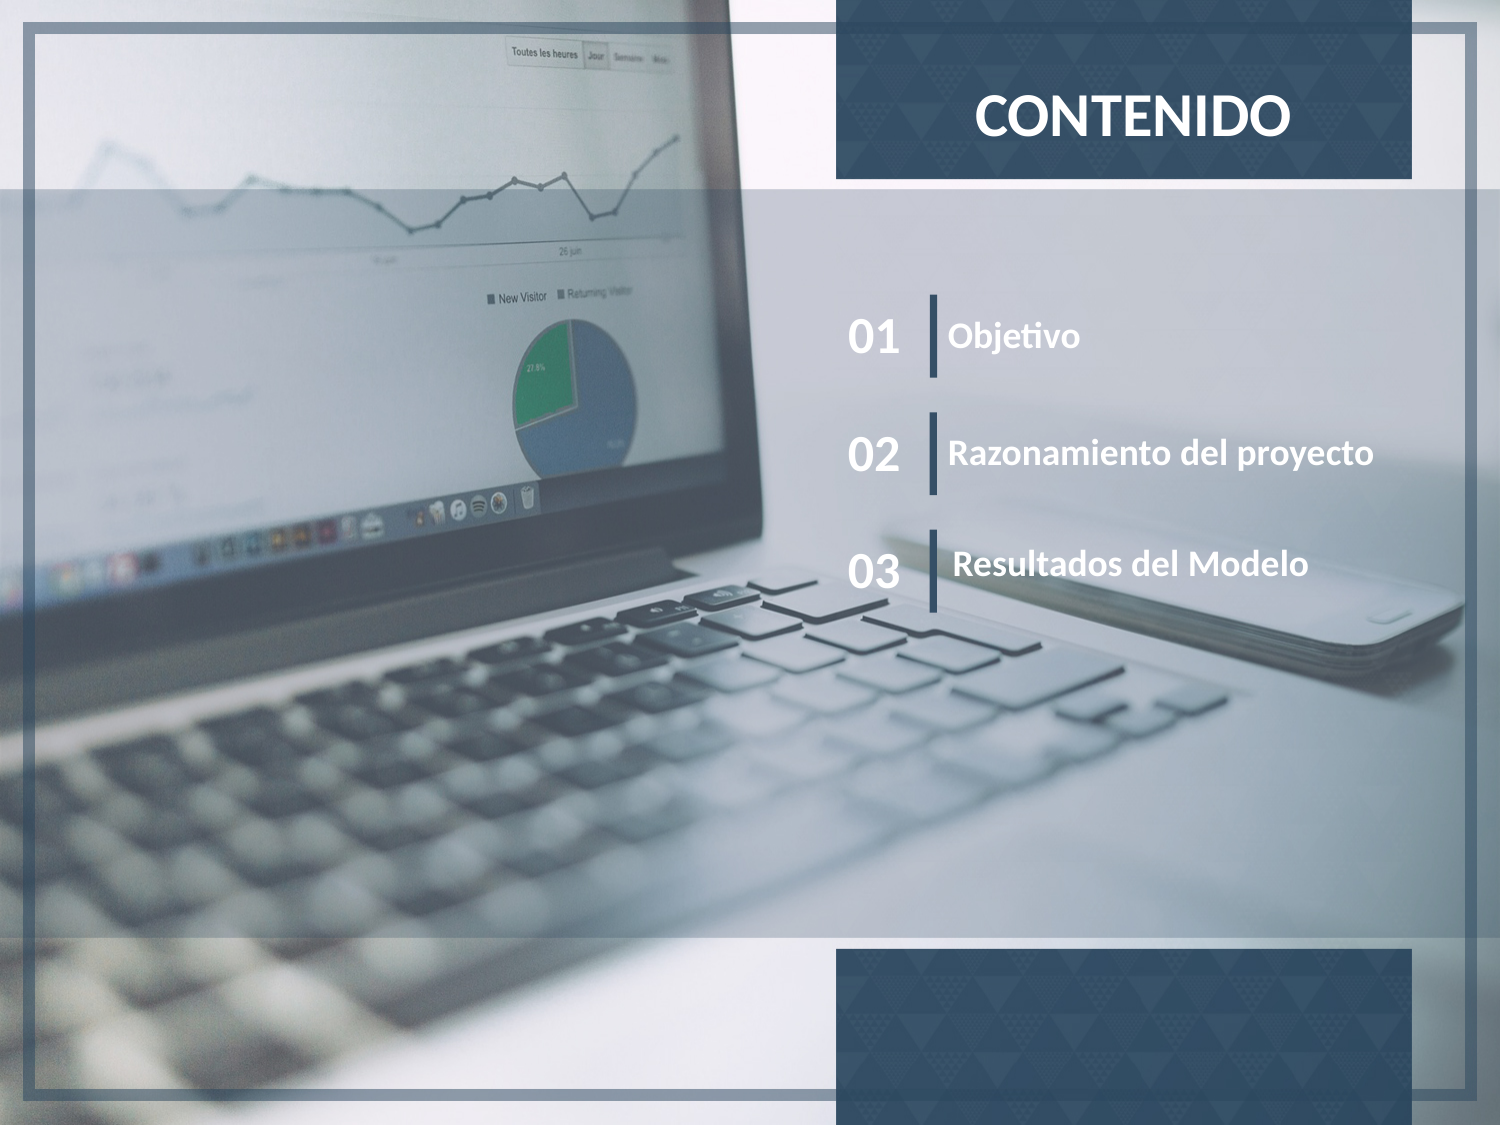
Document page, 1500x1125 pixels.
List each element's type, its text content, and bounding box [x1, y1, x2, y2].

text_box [832, 411, 1396, 496]
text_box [832, 294, 1396, 378]
text_box CONTENIDO [915, 66, 1353, 157]
picture [0, 0, 1500, 1125]
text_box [832, 529, 1400, 613]
